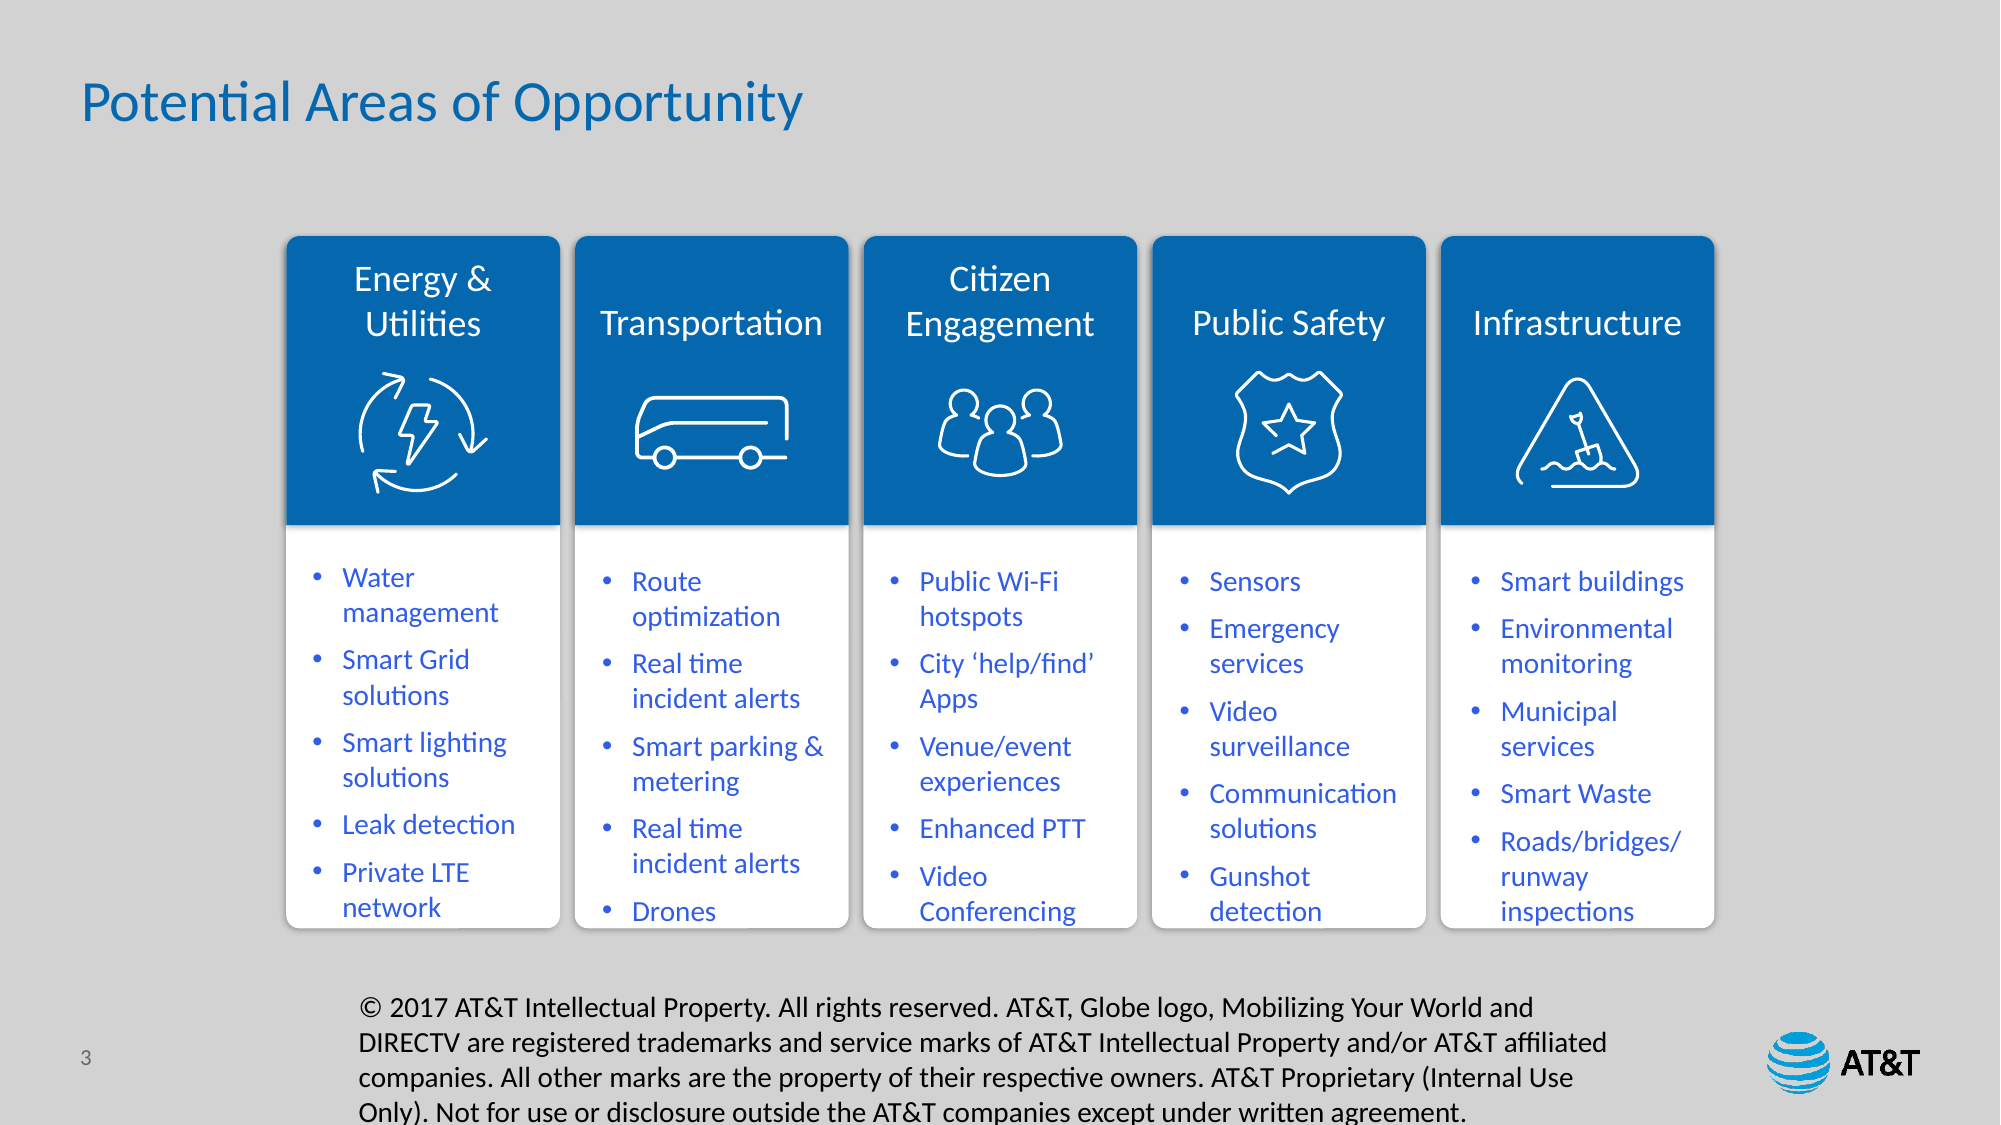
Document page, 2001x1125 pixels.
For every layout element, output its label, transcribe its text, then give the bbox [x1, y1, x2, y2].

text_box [574, 235, 849, 929]
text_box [1440, 235, 1715, 929]
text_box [863, 235, 1138, 929]
title Potential Areas of Opportunity [81, 55, 1921, 112]
slide_number 3 [80, 1049, 128, 1087]
picture [1735, 1000, 1951, 1125]
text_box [1151, 235, 1427, 929]
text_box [285, 235, 561, 929]
text_box © 2017 AT&T Intellectual Property. All rights reserved. AT&T, Globe logo, Mobilizing Your World and DIRECTV are registered trademarks and service marks of AT&T Intellectual Property and/or AT&T affiliated companies. All other marks are the property of their respective owners. AT&T Proprietary (Internal Use Only). Not for use or disclosure outside the AT&T companies except under written agreement. [358, 988, 1640, 1125]
